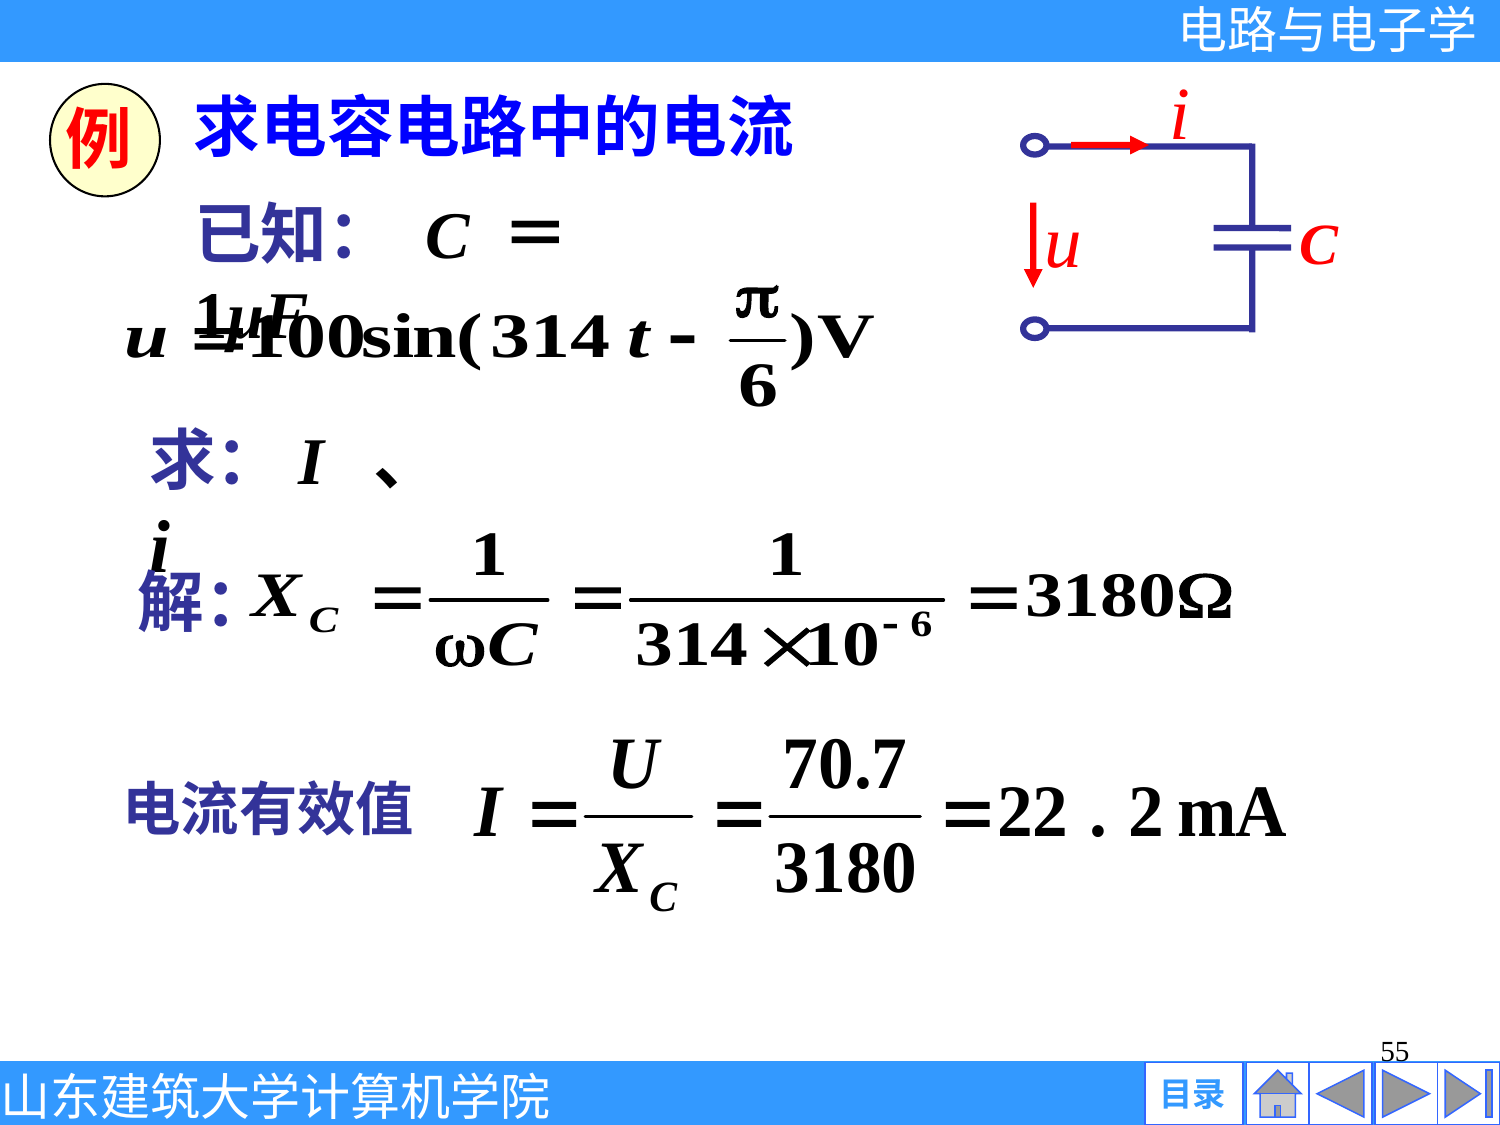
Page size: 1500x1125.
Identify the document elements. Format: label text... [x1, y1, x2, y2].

text_box 求：I 、i [134, 430, 486, 509]
text_box 例 [50, 89, 148, 185]
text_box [112, 251, 892, 421]
text_box [82, 83, 128, 89]
text_box 求电容电路中的电流 [178, 77, 810, 173]
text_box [1022, 56, 1354, 339]
slide_number 55 [1074, 1024, 1425, 1103]
text_box [71, 185, 139, 197]
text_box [107, 510, 1306, 929]
text_box [148, 105, 160, 176]
text_box 已知： C ＝1μF [179, 184, 703, 250]
